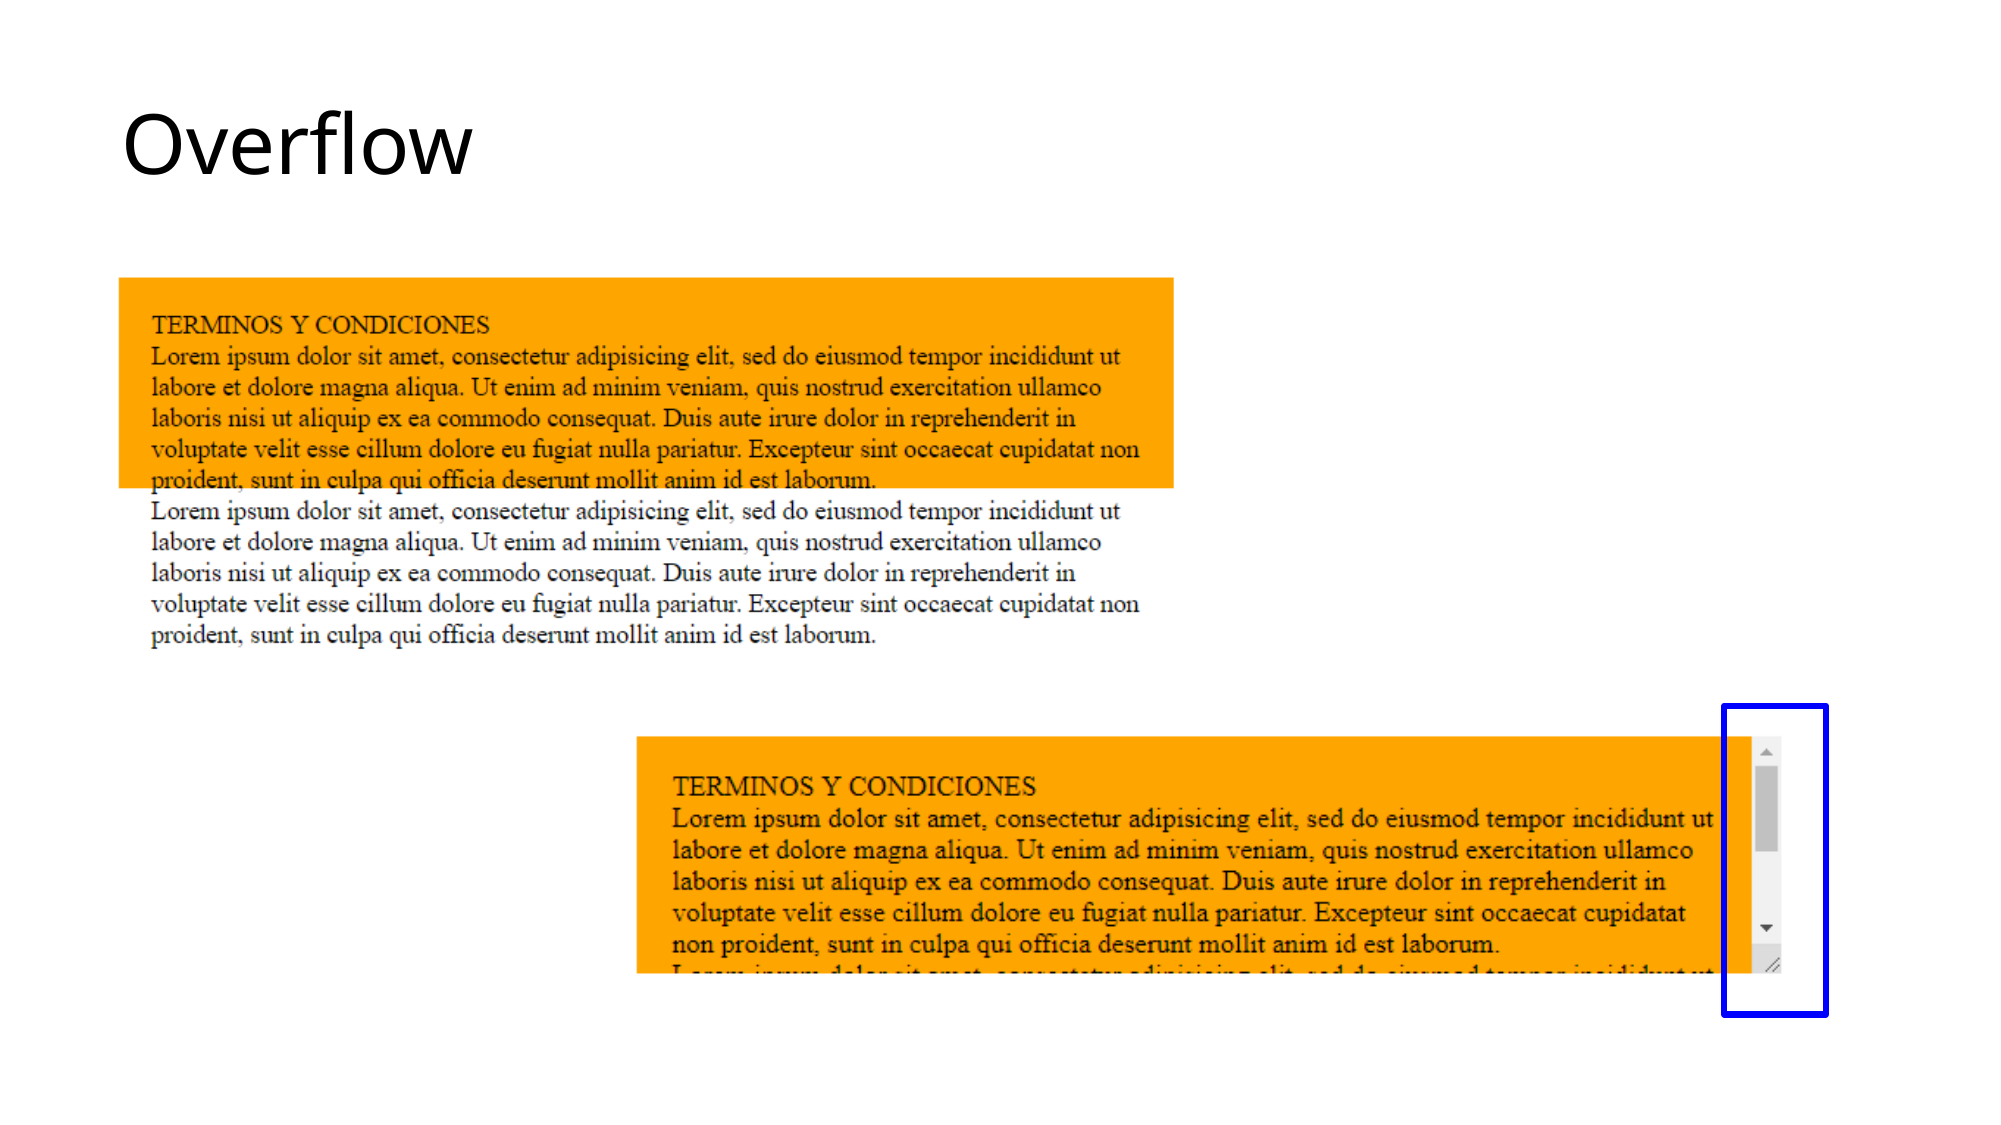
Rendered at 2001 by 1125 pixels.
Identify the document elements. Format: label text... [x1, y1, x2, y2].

text_box [1724, 705, 1826, 1015]
picture [625, 728, 1799, 993]
picture [100, 266, 1199, 680]
title Overflow [100, 38, 1826, 257]
